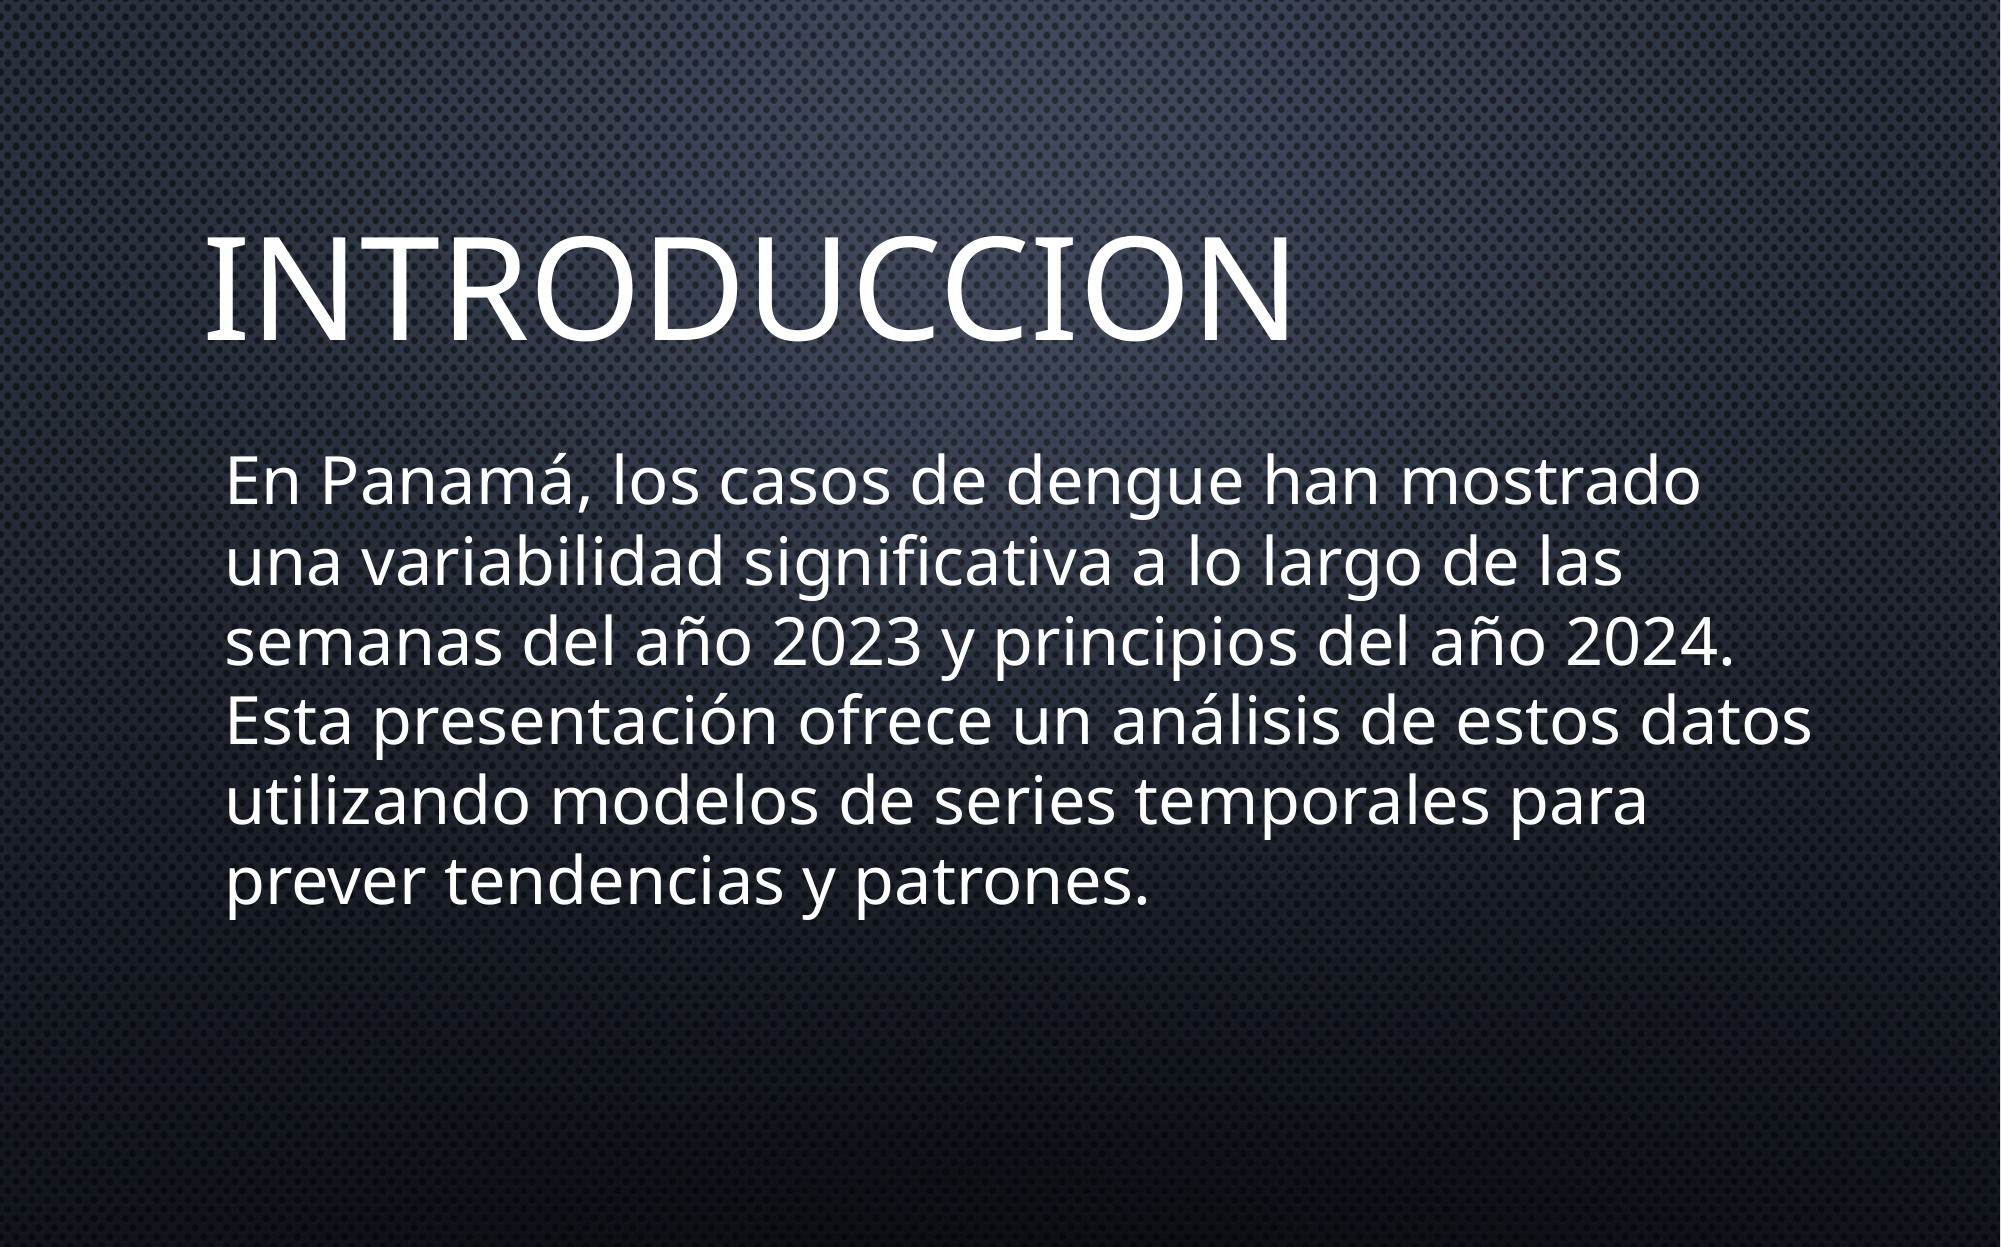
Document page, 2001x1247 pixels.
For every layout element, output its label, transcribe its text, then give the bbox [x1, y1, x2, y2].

text_box introduccion [187, 110, 1339, 377]
text_box En Panamá, los casos de dengue han mostrado una variabilidad significativa a lo largo de las semanas del año 2023 y principios del año 2024. Esta presentación ofrece un análisis de estos datos utilizando modelos de series temporales para prever tendencias y patrones. [209, 430, 1839, 1026]
